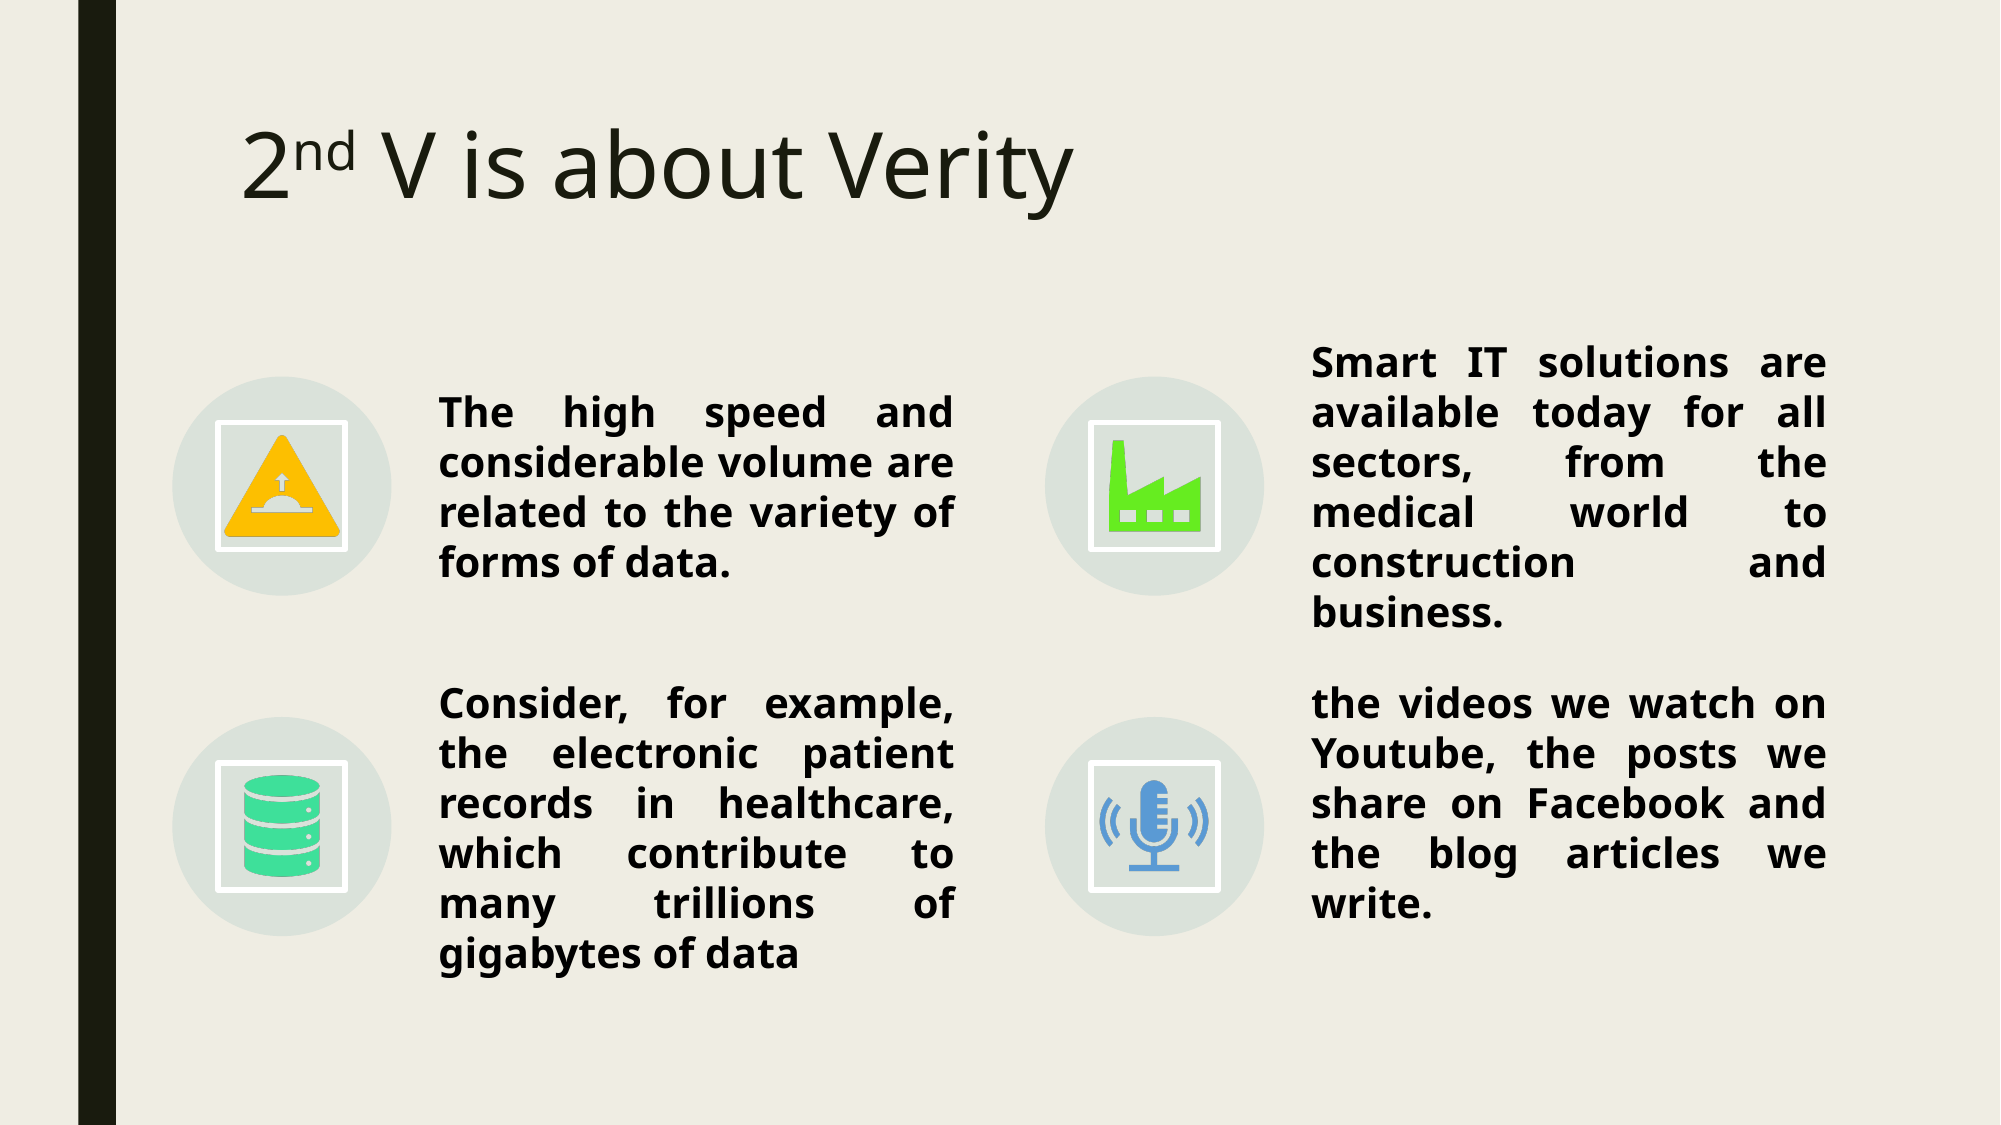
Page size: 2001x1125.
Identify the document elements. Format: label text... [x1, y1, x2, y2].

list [137, 299, 1863, 1014]
title 2nd V is about Verity [225, 112, 1800, 299]
